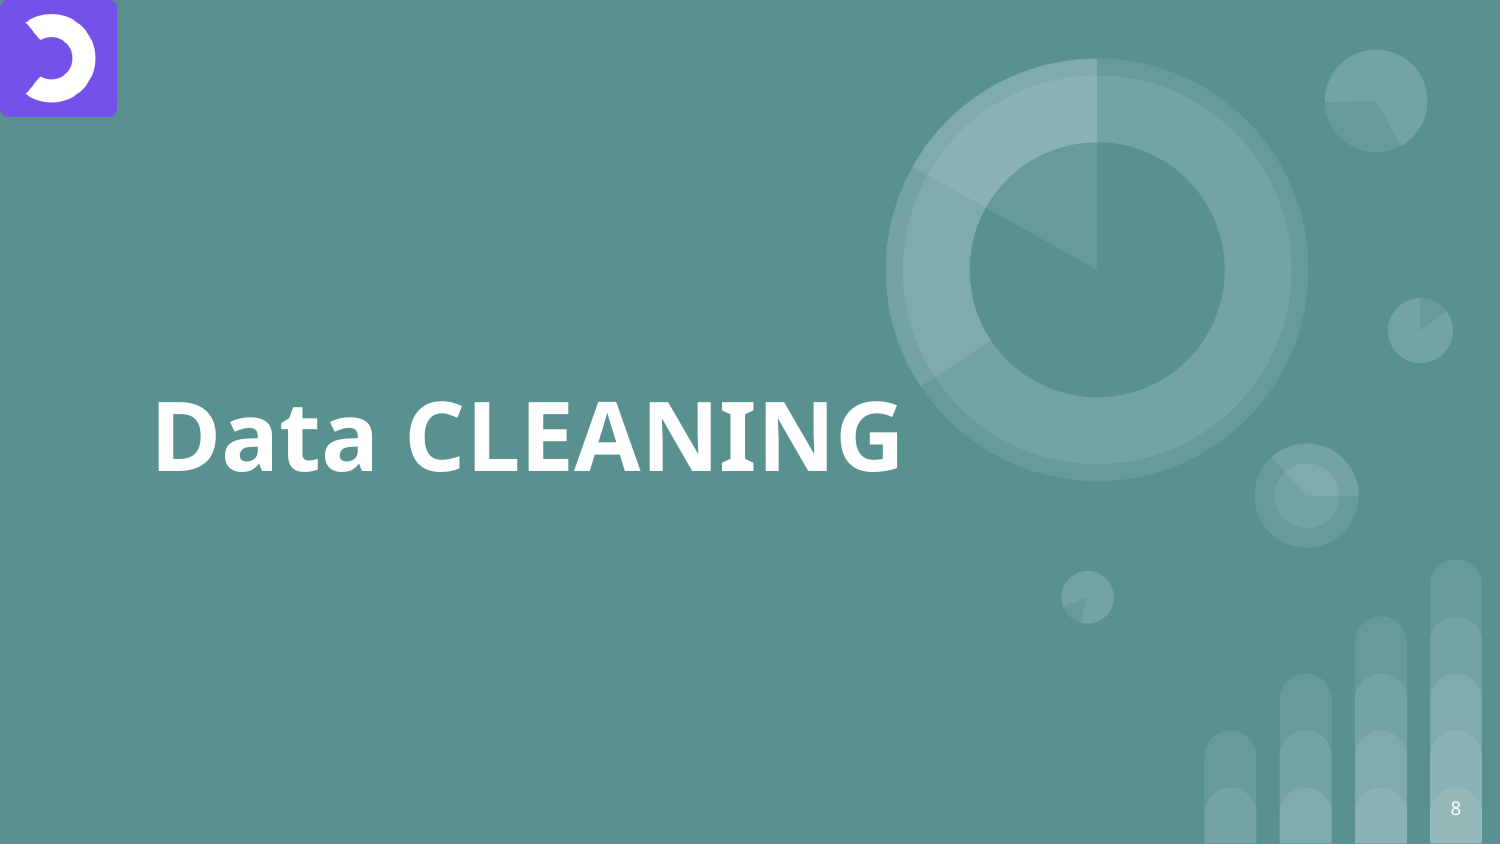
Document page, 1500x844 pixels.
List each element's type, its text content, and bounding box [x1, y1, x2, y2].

slide_number ‹#› [1386, 777, 1477, 842]
picture [0, 0, 117, 117]
title Data CLEANING [135, 264, 1321, 572]
